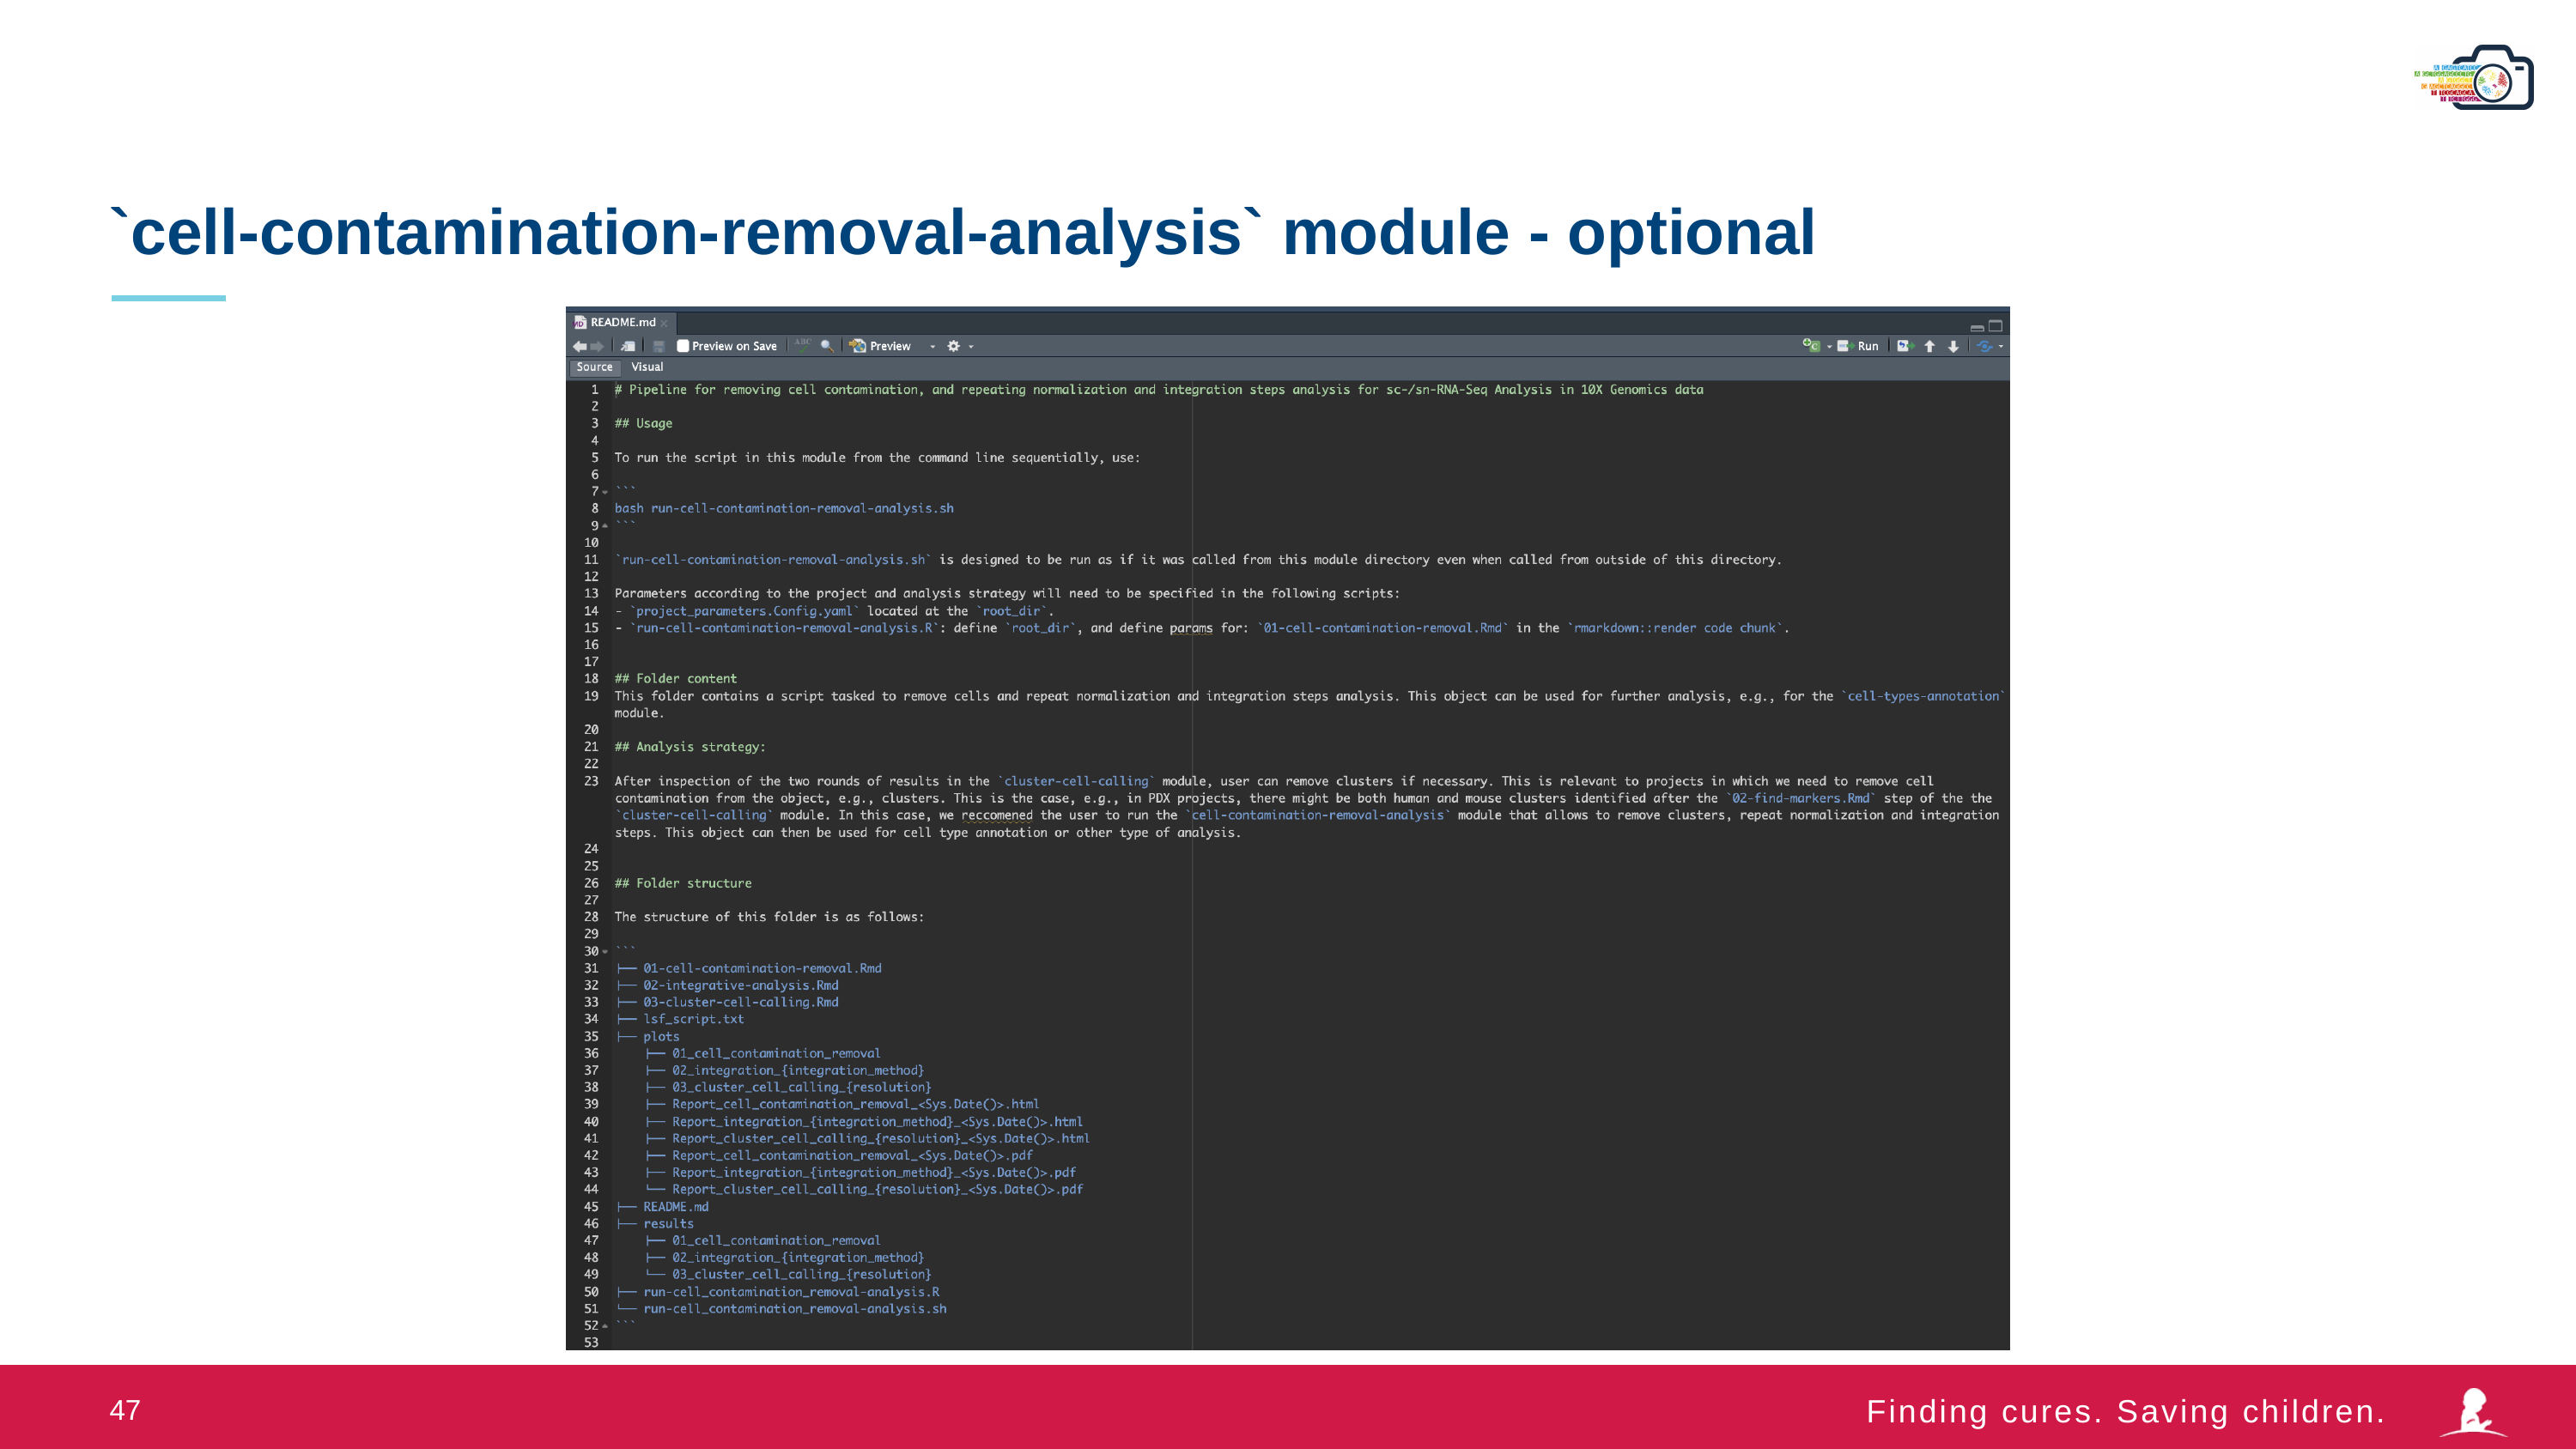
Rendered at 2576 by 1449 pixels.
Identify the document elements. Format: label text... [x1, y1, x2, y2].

slide_number 47 [96, 1375, 228, 1442]
picture [566, 306, 2010, 1351]
picture [2415, 45, 2534, 110]
title `cell-contamination-removal-analysis` module - optional [96, 77, 2475, 276]
